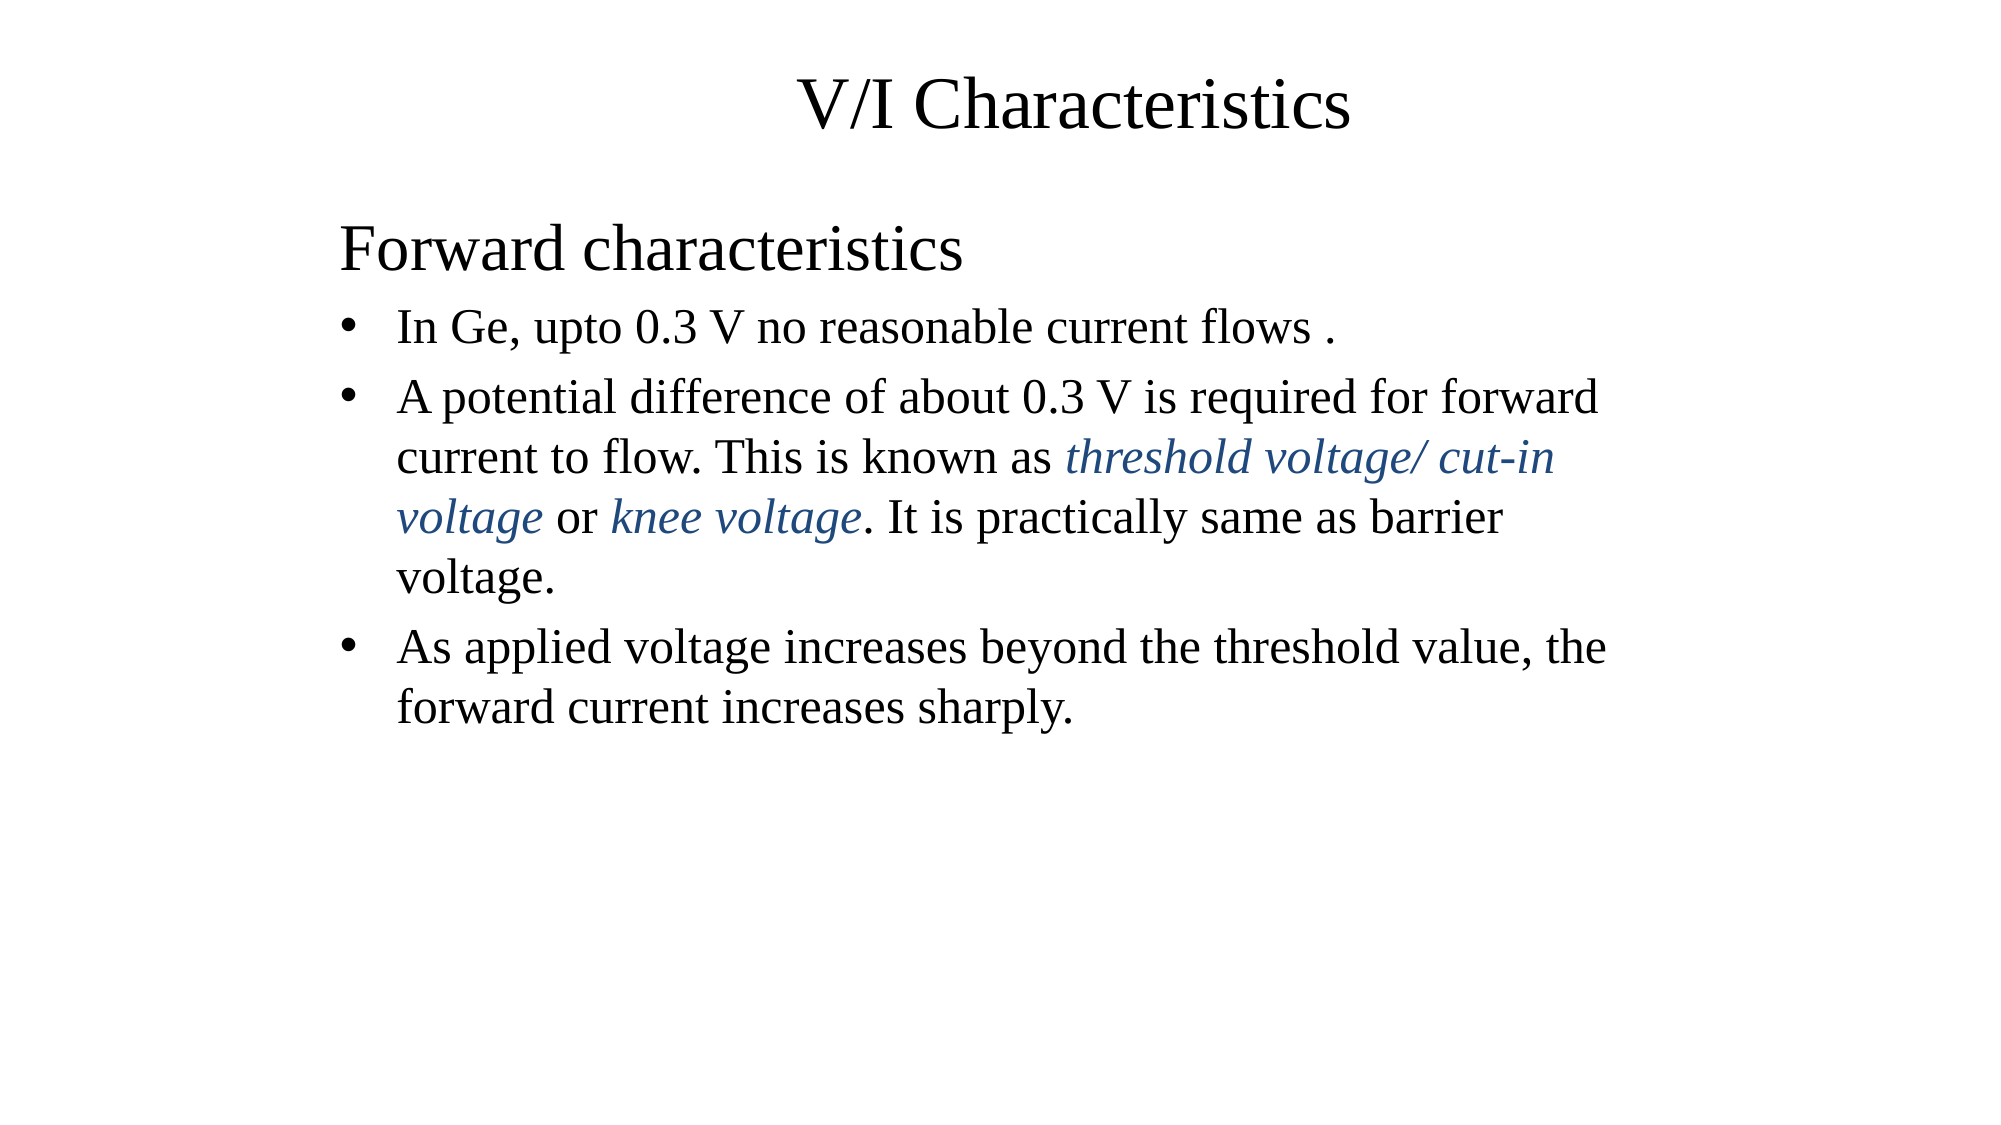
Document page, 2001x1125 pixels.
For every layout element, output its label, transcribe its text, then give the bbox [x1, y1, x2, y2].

list Forward characteristics In Ge, upto 0.3 V no reasonable current flows . A potential difference of about 0.3 V is required for forward current to flow. This is known as threshold voltage/ cut-in voltage or knee voltage. It is practically same as barrier voltage. As applied voltage increases beyond the threshold value, the forward current increases sharply. [324, 196, 1675, 1059]
title V/I Characteristics [399, 46, 1750, 151]
